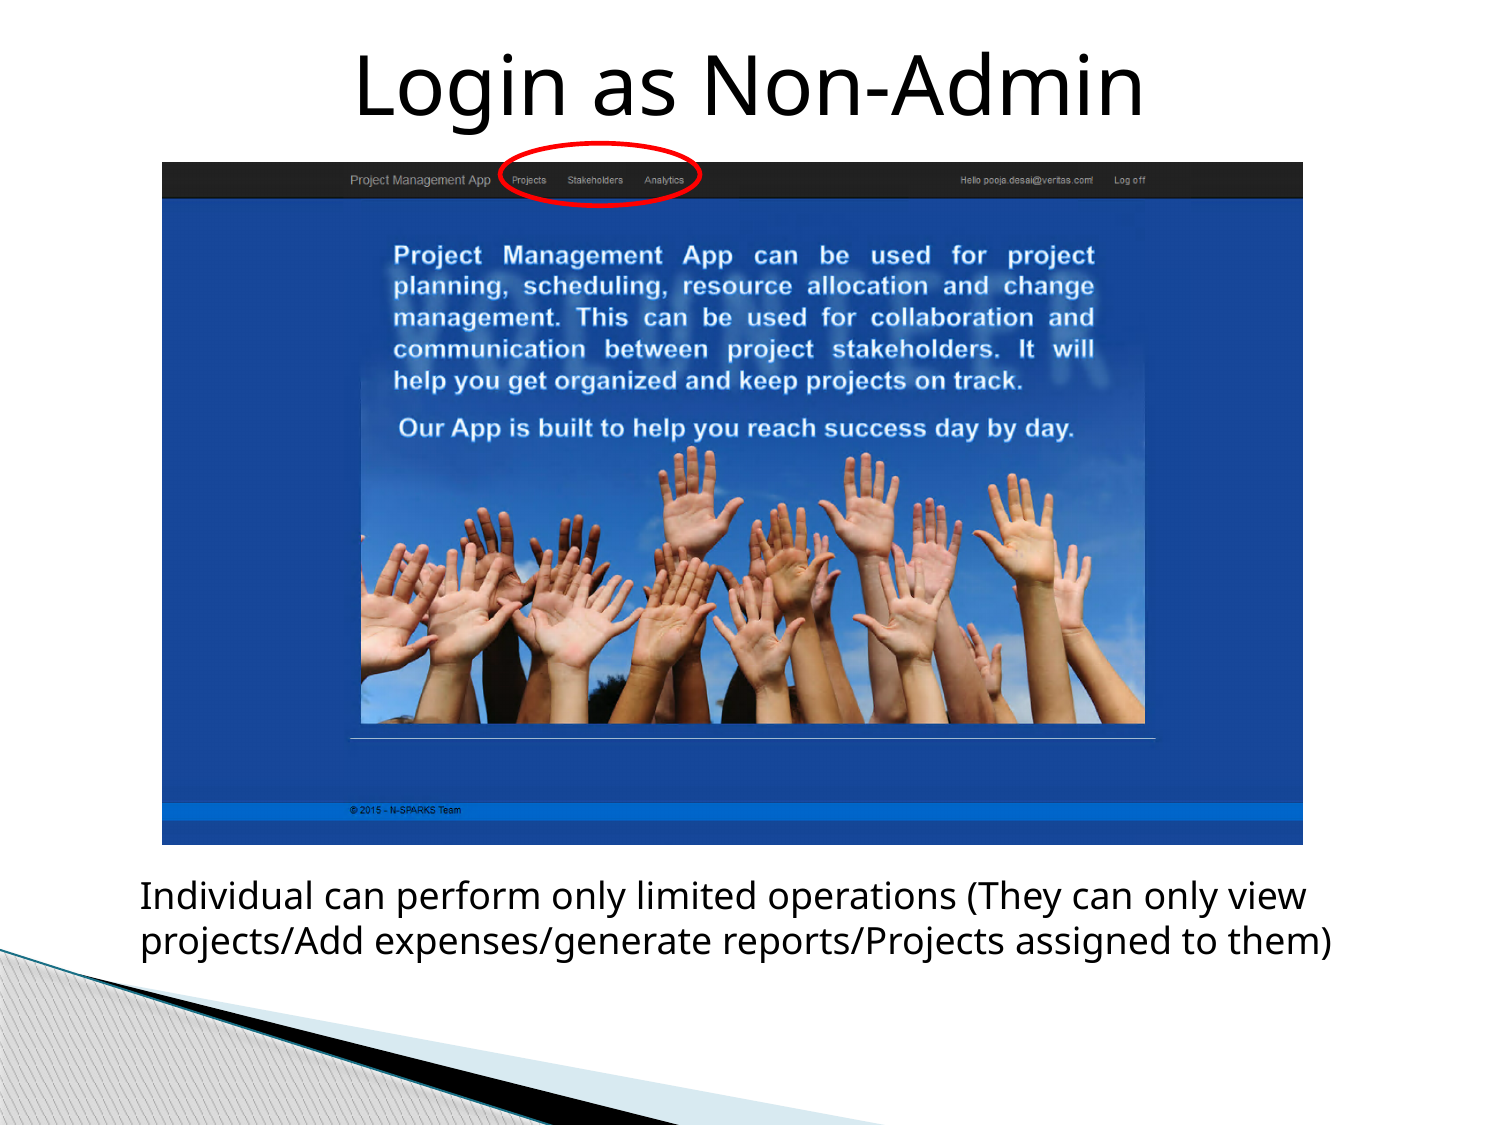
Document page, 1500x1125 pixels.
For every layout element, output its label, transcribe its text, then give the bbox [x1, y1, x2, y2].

text_box [501, 138, 699, 162]
picture [162, 162, 1303, 845]
text_box Login as Non-Admin [0, 24, 1500, 140]
text_box Individual can perform only limited operations (They can only view projects/Add expenses/generate reports/Projects assigned to them) [125, 864, 1350, 970]
